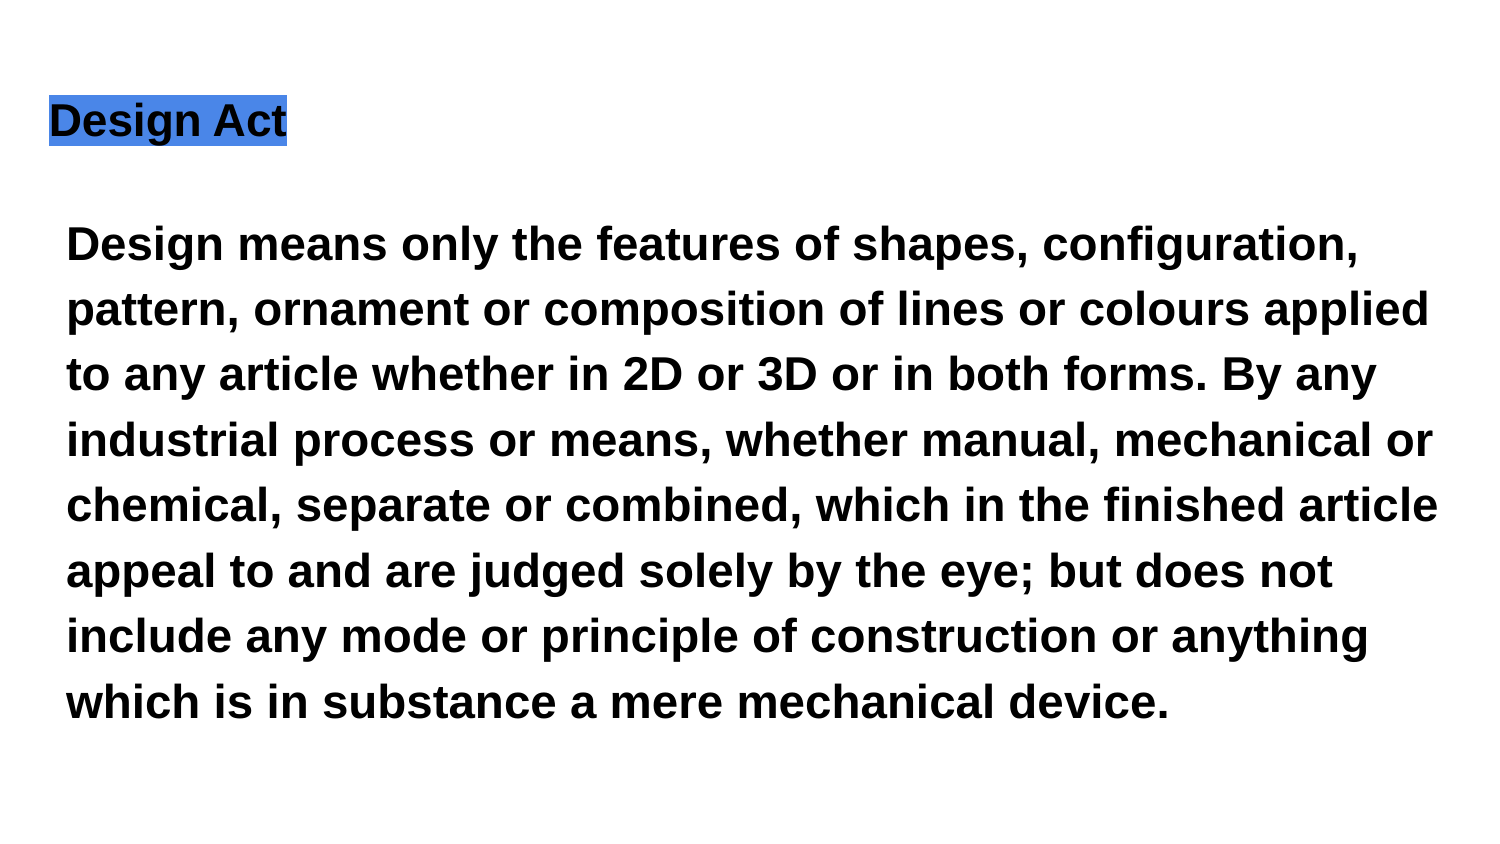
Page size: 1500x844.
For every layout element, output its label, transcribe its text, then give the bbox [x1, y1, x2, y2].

list Design means only the features of shapes, configuration, pattern, ornament or composition of lines or colours applied to any article whether in 2D or 3D or in both forms. By any industrial process or means, whether manual, mechanical or chemical, separate or combined, which in the finished article appeal to and are judged solely by the eye; but does not include any mode or principle of construction or anything which is in substance a mere mechanical device. [51, 189, 1500, 750]
title Design Act [33, 67, 1432, 162]
